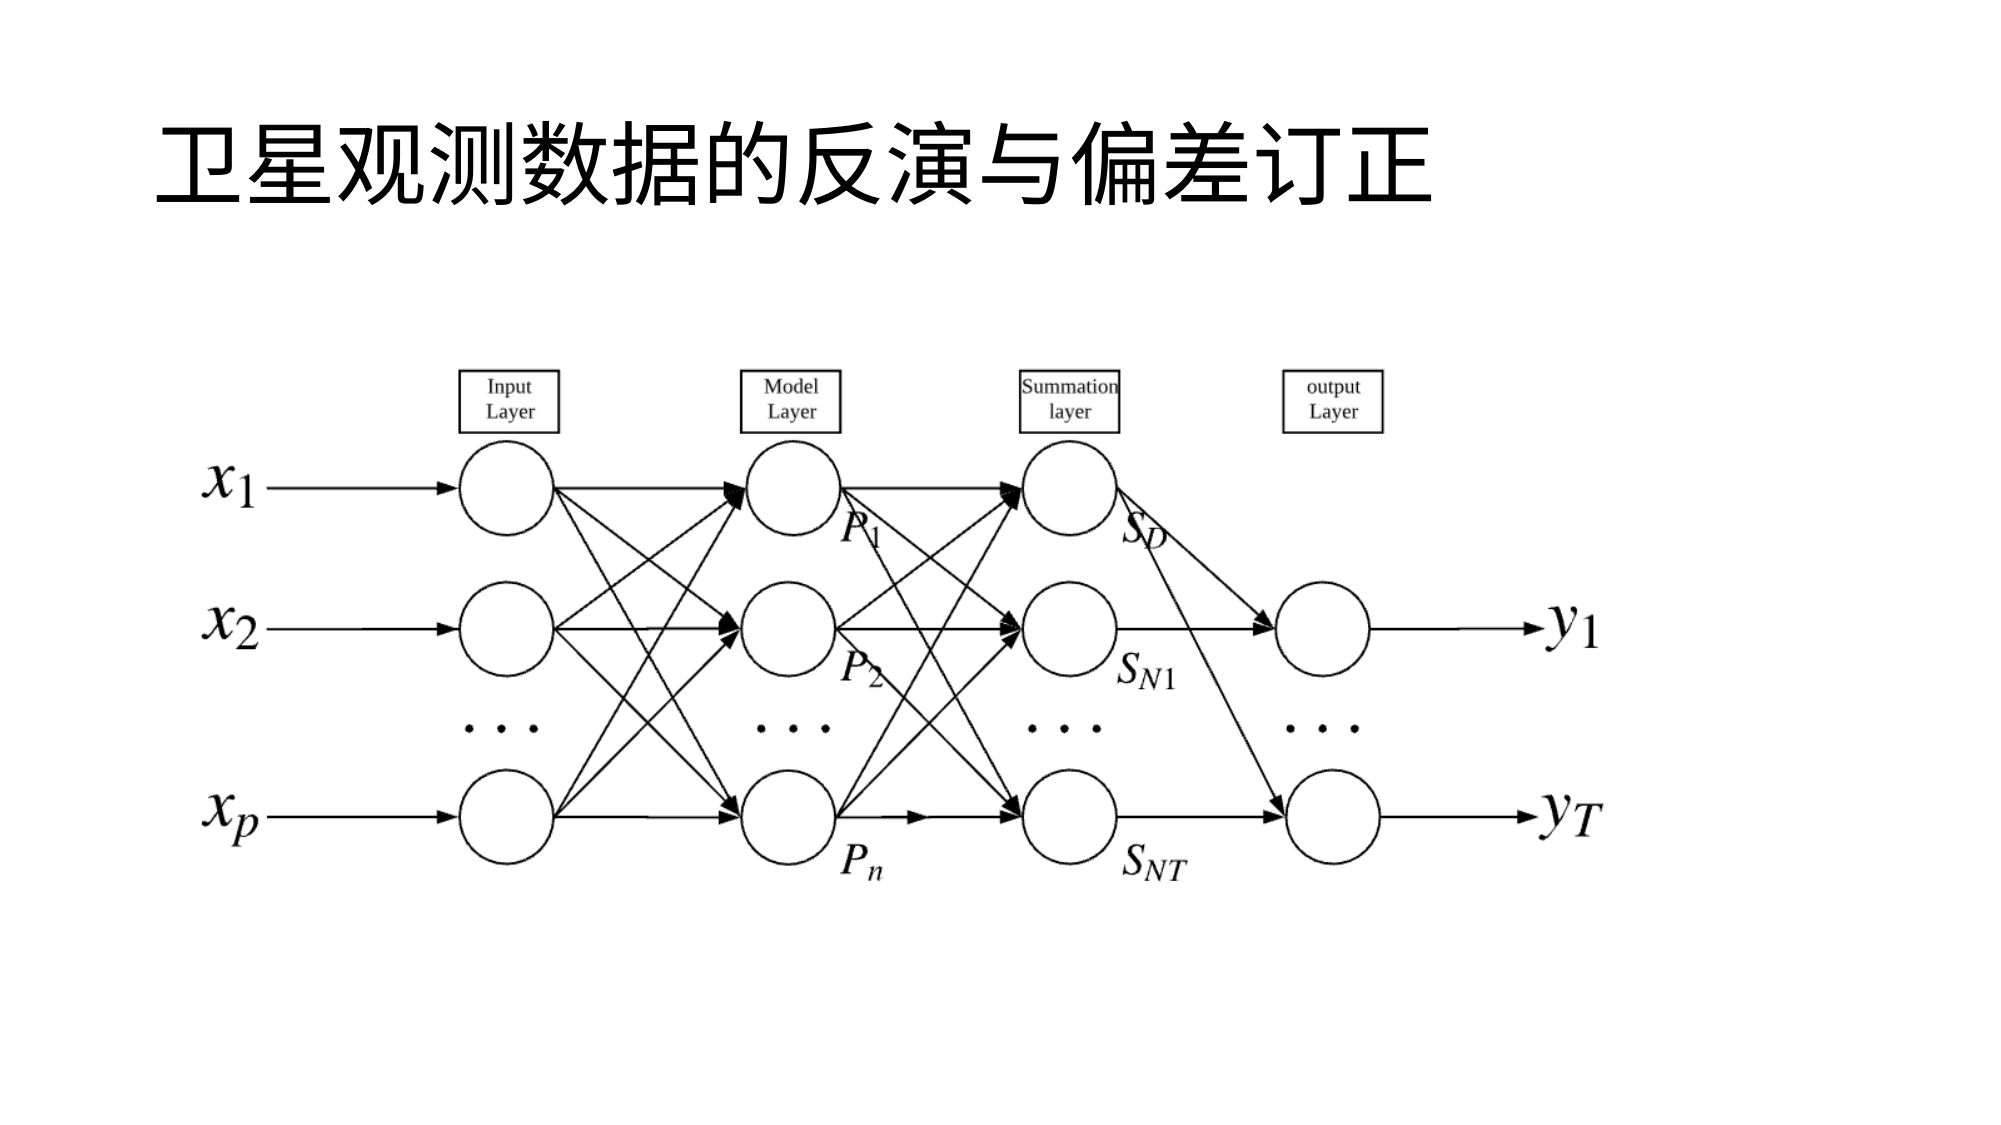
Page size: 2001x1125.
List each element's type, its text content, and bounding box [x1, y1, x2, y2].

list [147, 355, 1646, 896]
title 卫星观测数据的反演与偏差订正 [137, 59, 1863, 278]
